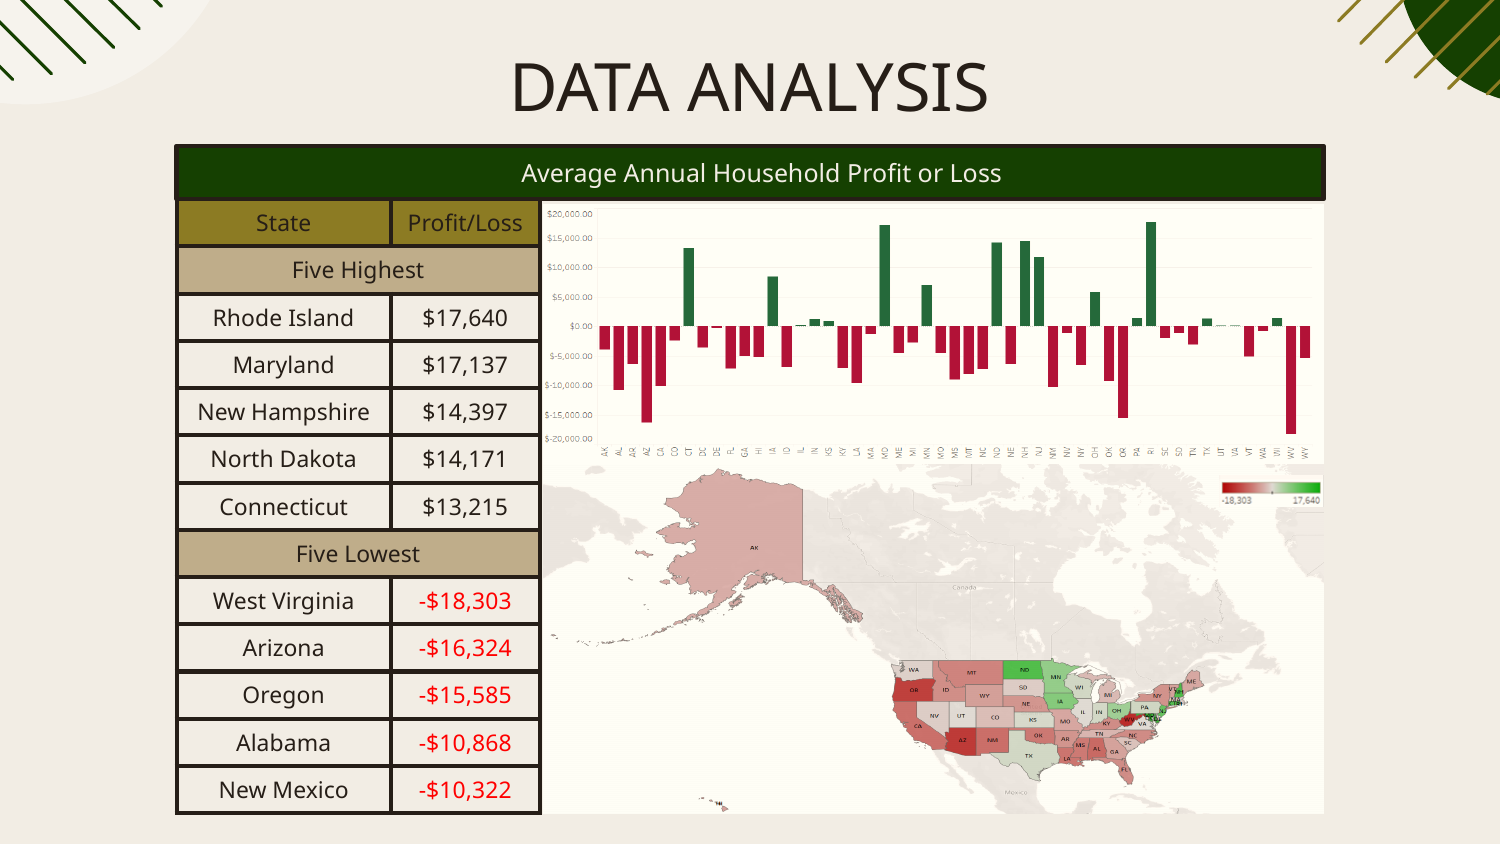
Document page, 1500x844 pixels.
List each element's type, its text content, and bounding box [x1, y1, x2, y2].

table_cell Five Lowest [179, 532, 538, 575]
table_cell Five Highest [179, 248, 538, 292]
table_cell Alabama [179, 721, 389, 764]
table_header Profit/Loss [393, 201, 538, 244]
table_cell Connecticut [179, 485, 389, 528]
table_cell Maryland [179, 343, 389, 386]
table_cell West Virginia [179, 579, 389, 622]
table_cell Oregon [179, 674, 389, 717]
table_cell $17,640 [393, 296, 538, 339]
table_cell -$10,322 [393, 768, 538, 811]
table_cell Arizona [179, 626, 389, 669]
list Average Annual Household Profit or Loss [176, 145, 1324, 200]
table_cell -$18,303 [393, 579, 538, 622]
table_cell $17,137 [393, 343, 538, 386]
table_cell New Mexico [179, 768, 389, 811]
table_cell $13,215 [393, 485, 538, 528]
table_cell -$10,868 [393, 721, 538, 764]
table_cell -$15,585 [393, 674, 538, 717]
table_cell $14,171 [393, 437, 538, 481]
picture [543, 203, 1324, 815]
table_cell -$16,324 [393, 626, 538, 669]
title DATA ANALYSIS [116, 29, 1383, 146]
table_cell North Dakota [179, 437, 389, 481]
table_cell New Hampshire [179, 390, 389, 433]
table_cell Rhode Island [179, 296, 389, 339]
table_header State [179, 201, 389, 244]
table_cell $14,397 [393, 390, 538, 433]
